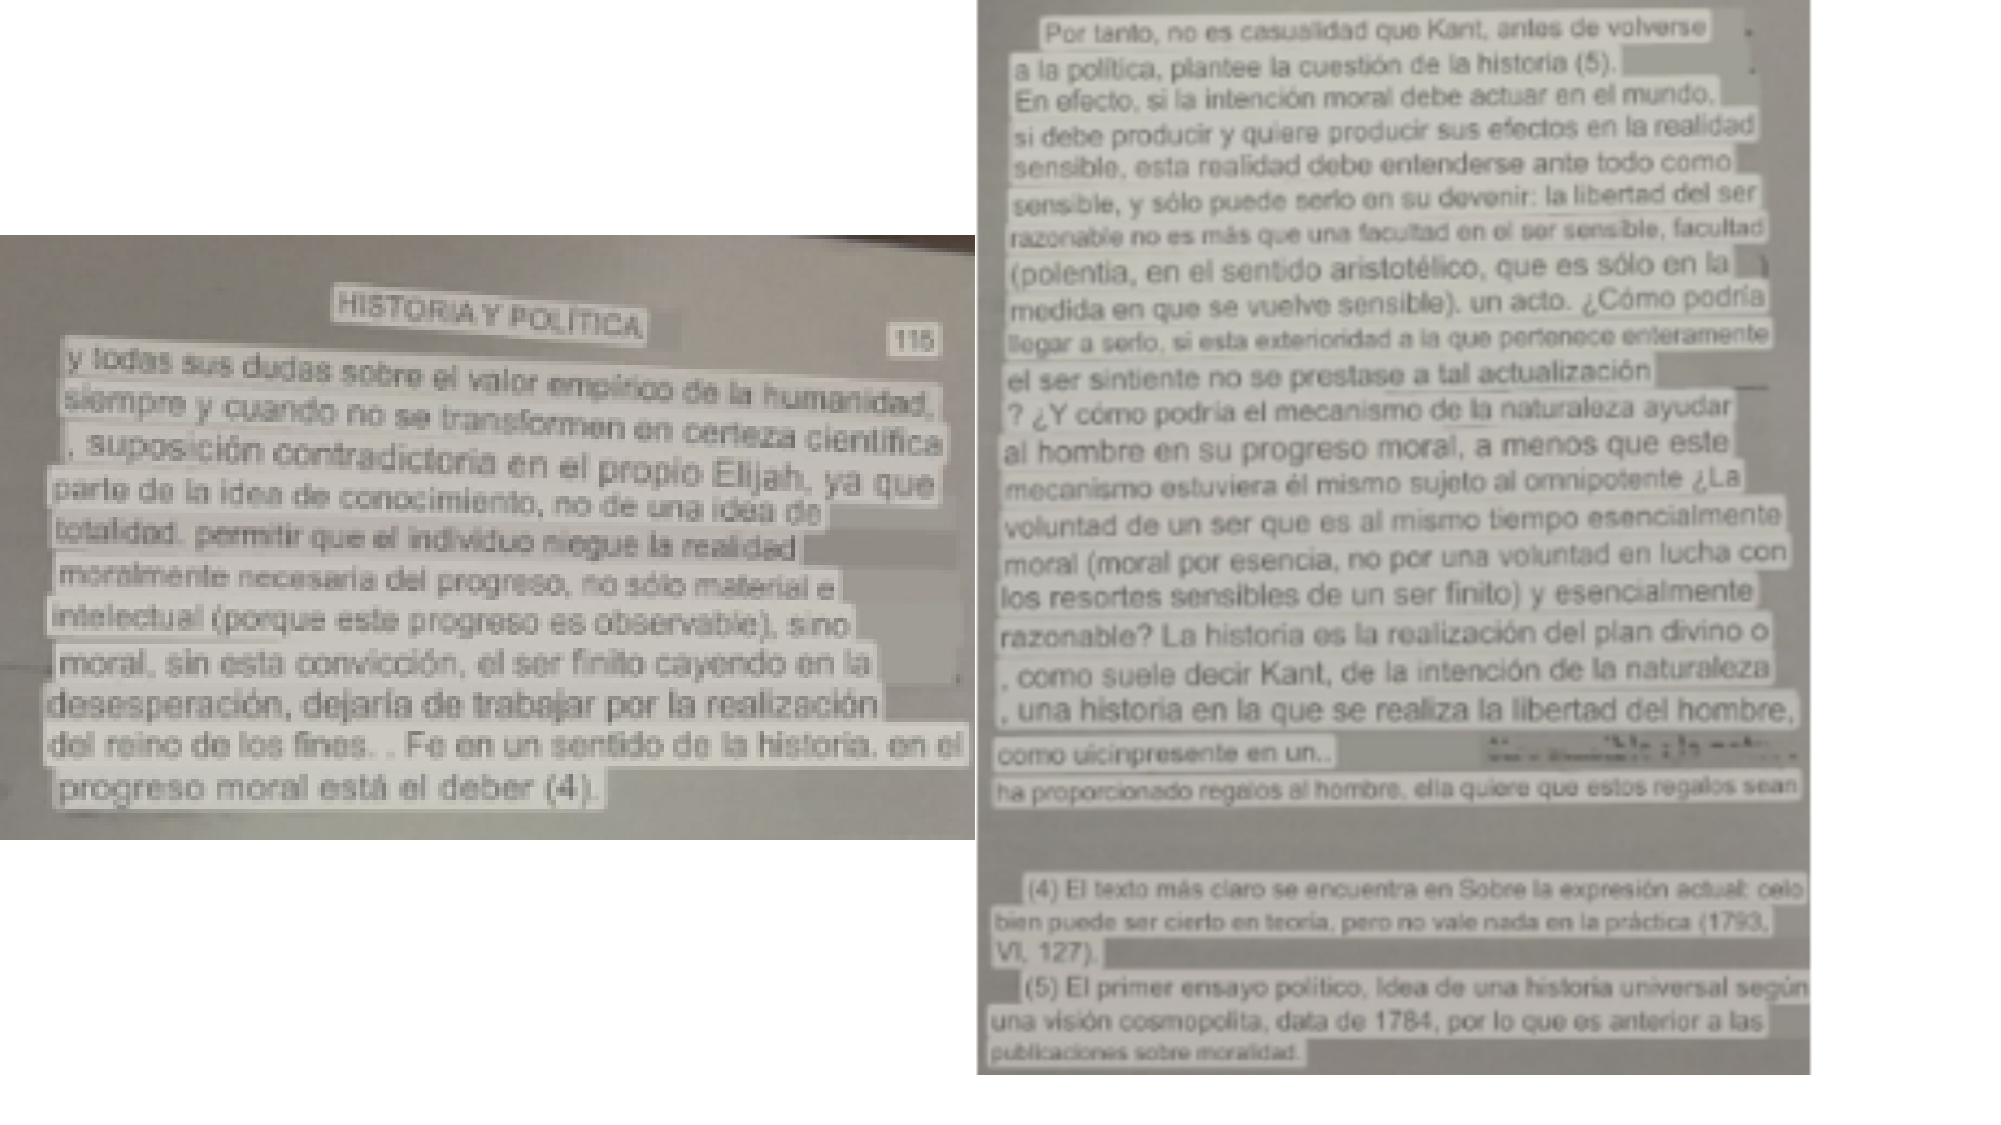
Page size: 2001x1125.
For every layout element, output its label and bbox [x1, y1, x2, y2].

picture [0, 0, 1815, 1075]
